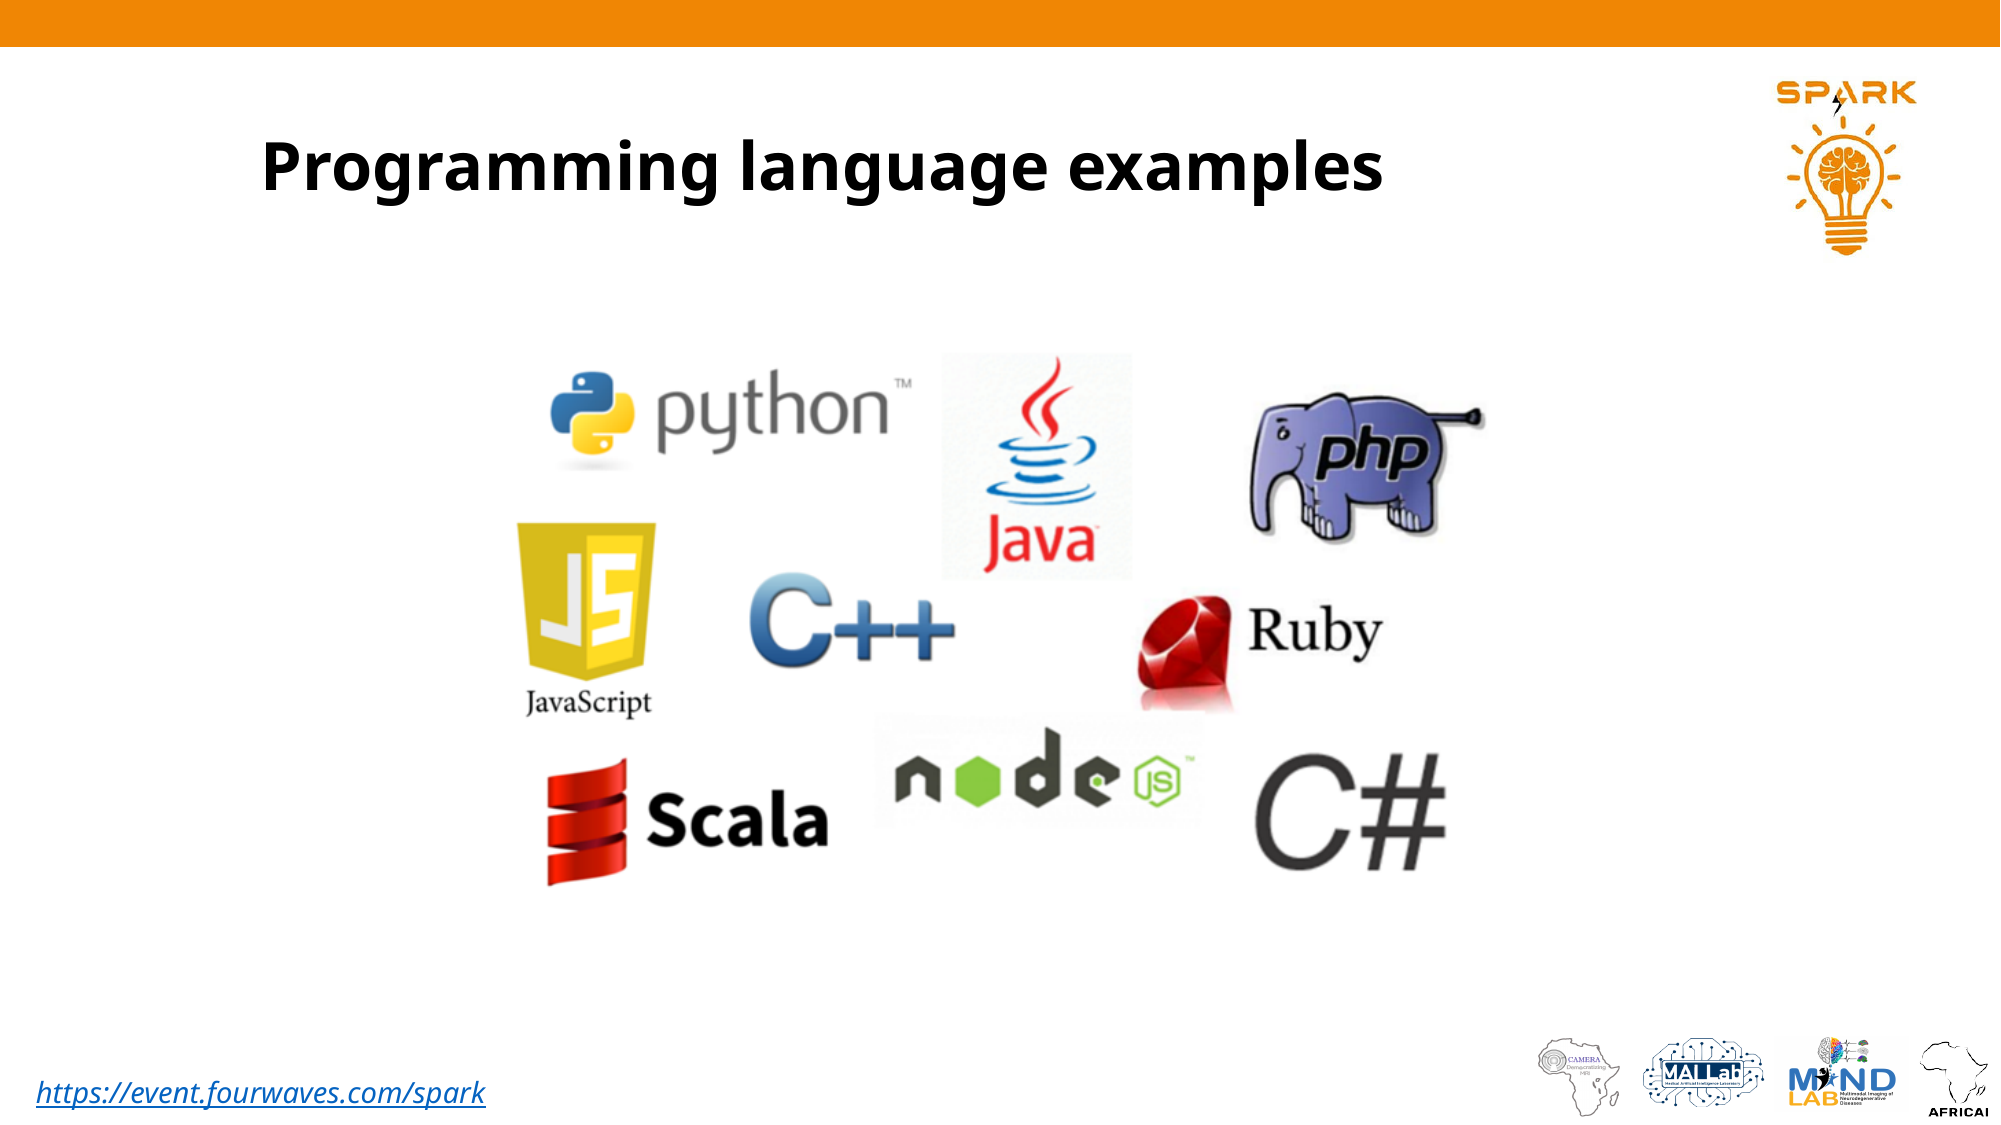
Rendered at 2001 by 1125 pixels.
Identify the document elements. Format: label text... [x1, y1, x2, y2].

picture [493, 335, 1539, 934]
picture [1769, 76, 1917, 263]
text_box https://event.fourwaves.com/spark [0, 1035, 632, 1115]
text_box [1536, 1035, 1994, 1117]
title Programming language examples [245, 59, 1863, 278]
text_box [0, 0, 2000, 47]
